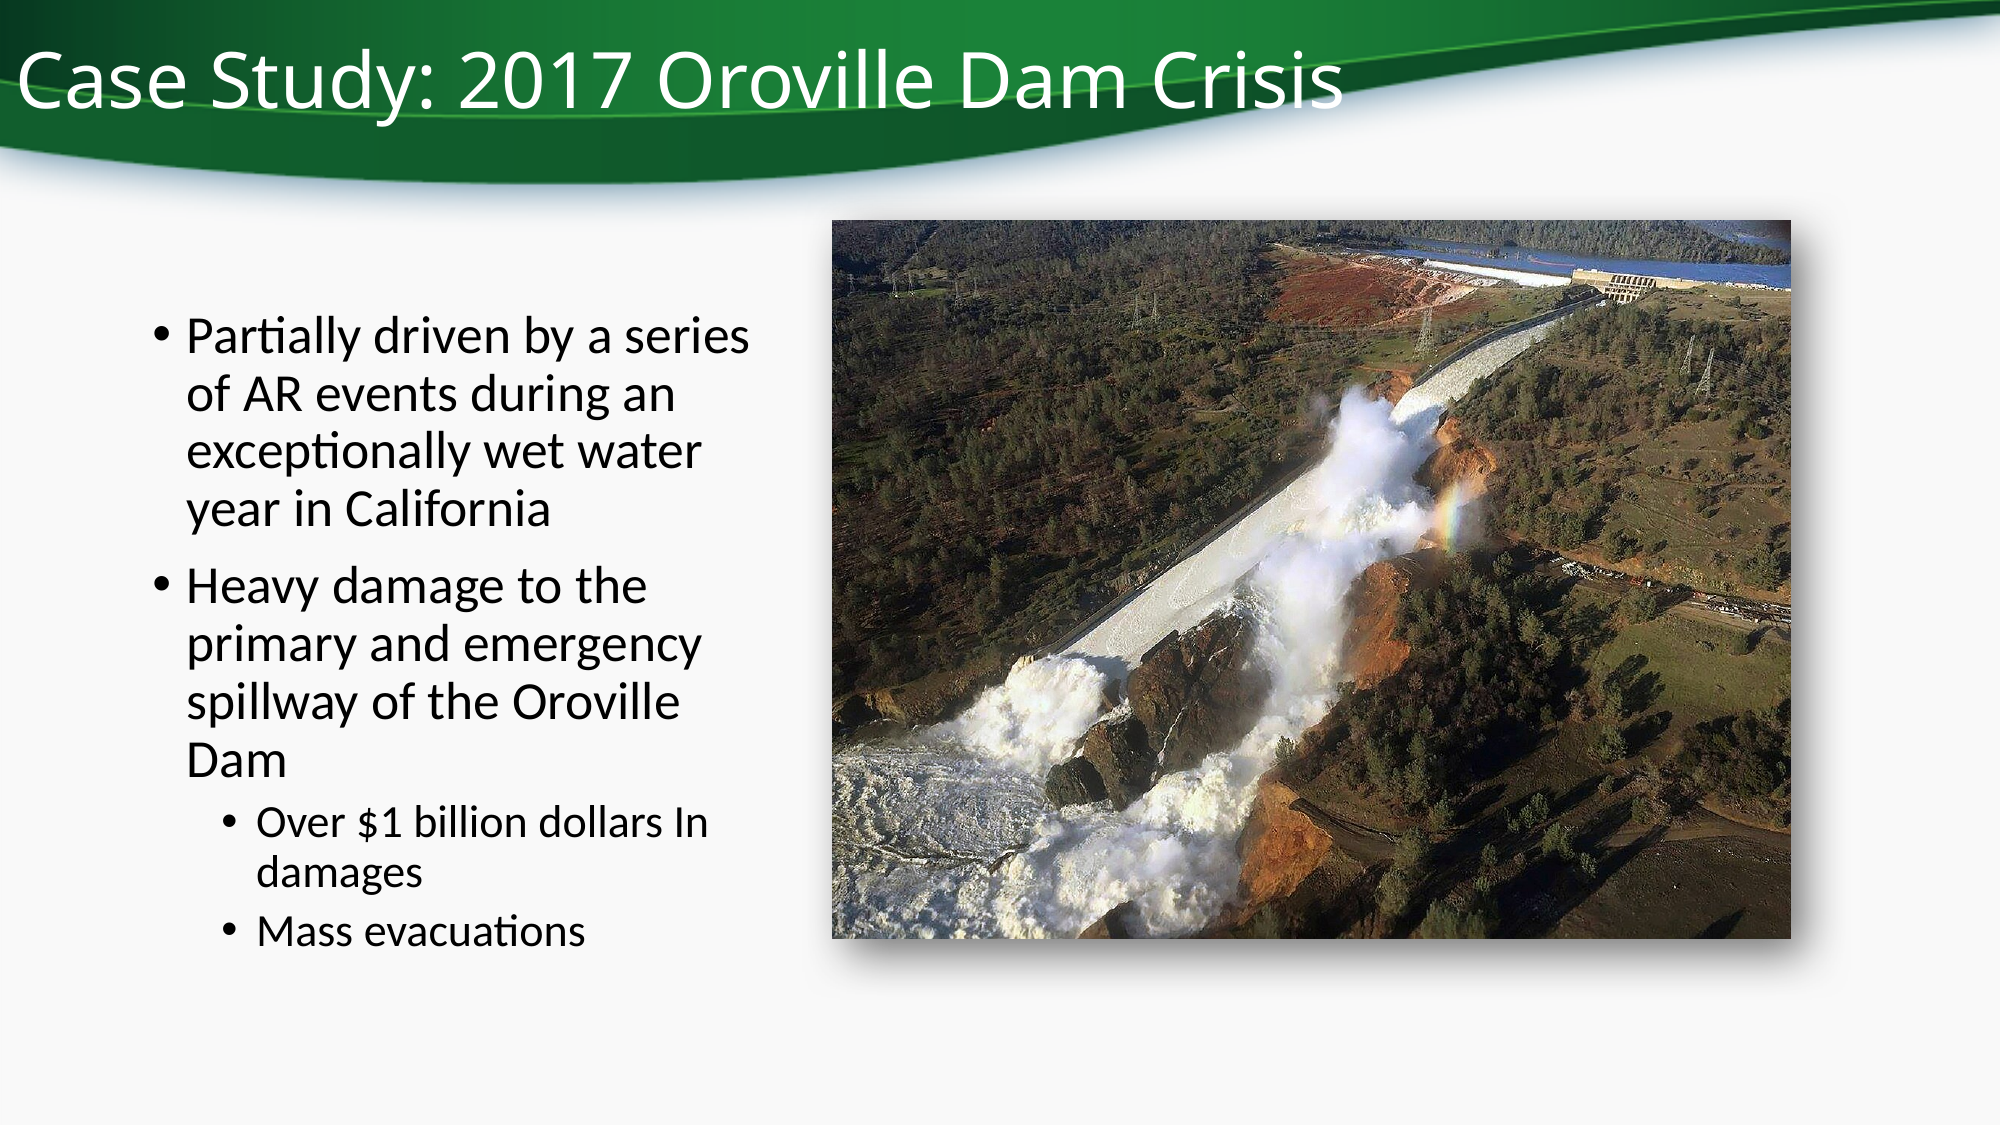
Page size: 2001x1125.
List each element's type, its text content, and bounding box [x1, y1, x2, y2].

title Case Study: 2017 Oroville Dam Crisis [0, 3, 1422, 165]
list Partially driven by a series of AR events during an exceptionally wet water year in California Heavy damage to the primary and emergency spillway of the Oroville Dam Over $1 billion dollars In damages Mass evacuations [137, 299, 775, 1014]
picture [0, 0, 2000, 1125]
